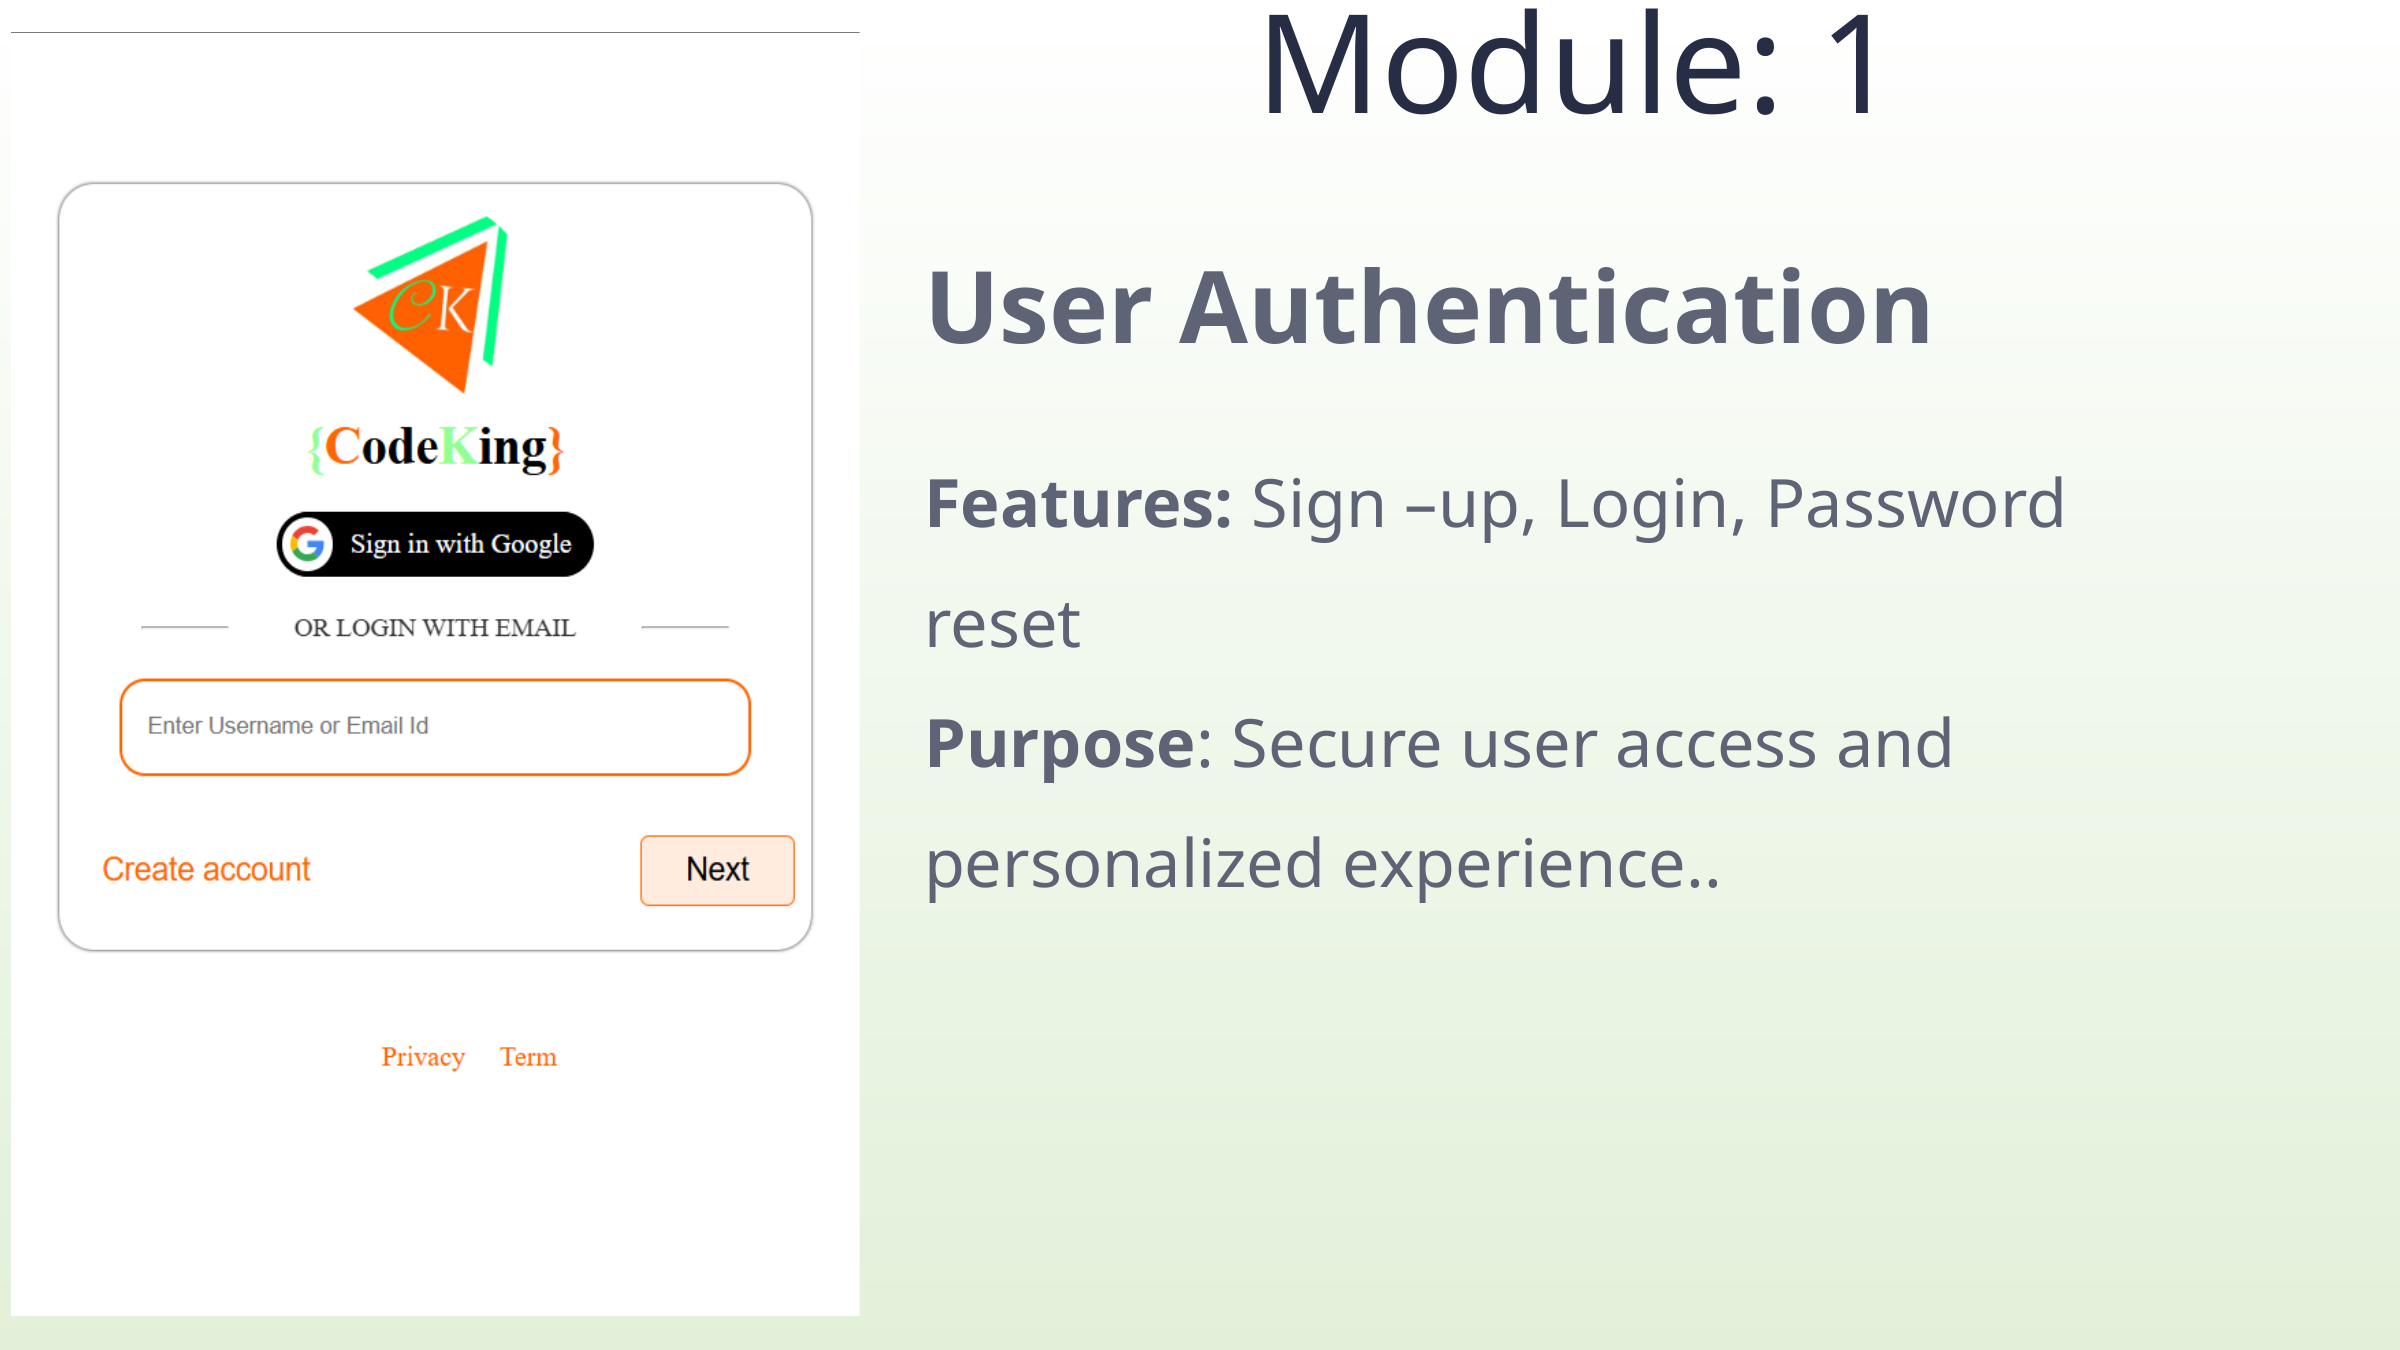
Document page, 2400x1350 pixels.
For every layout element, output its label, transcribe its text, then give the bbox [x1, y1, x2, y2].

text_box Features: Sign –up, Login, Password reset Purpose: Secure user access and personalized experience.. [924, 421, 2233, 883]
text_box User Authentication [924, 314, 2232, 421]
text_box Module: 1 [956, 42, 2199, 187]
picture [11, 32, 860, 1316]
